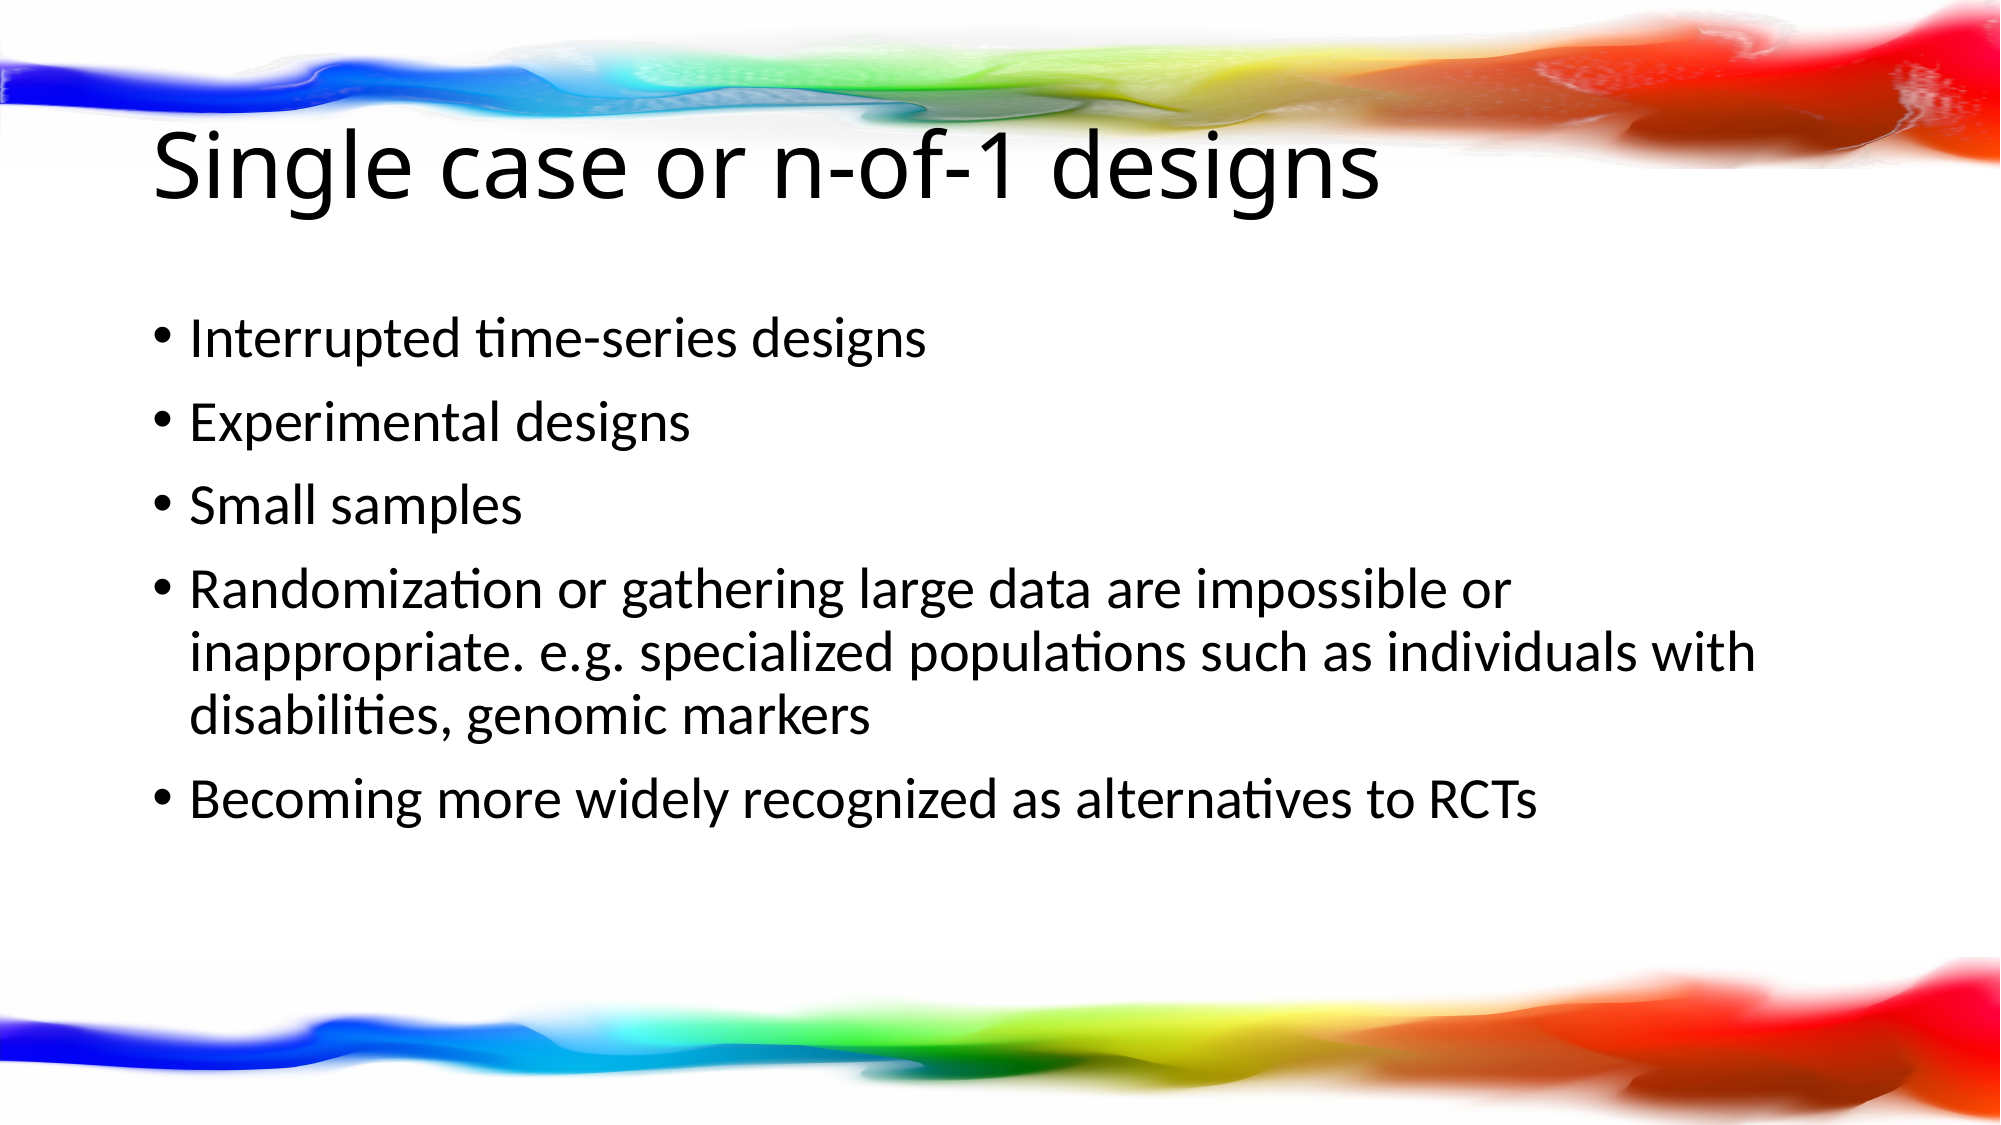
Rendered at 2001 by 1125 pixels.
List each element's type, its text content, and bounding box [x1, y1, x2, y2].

list Interrupted time-series designs Experimental designs Small samples Randomization or gathering large data are impossible or inappropriate. e.g. specialized populations such as individuals with disabilities, genomic markers Becoming more widely recognized as alternatives to RCTs [137, 299, 1863, 1014]
picture [0, 957, 2000, 1125]
title Single case or n-of-1 designs [137, 59, 1863, 278]
picture [0, 0, 2000, 169]
